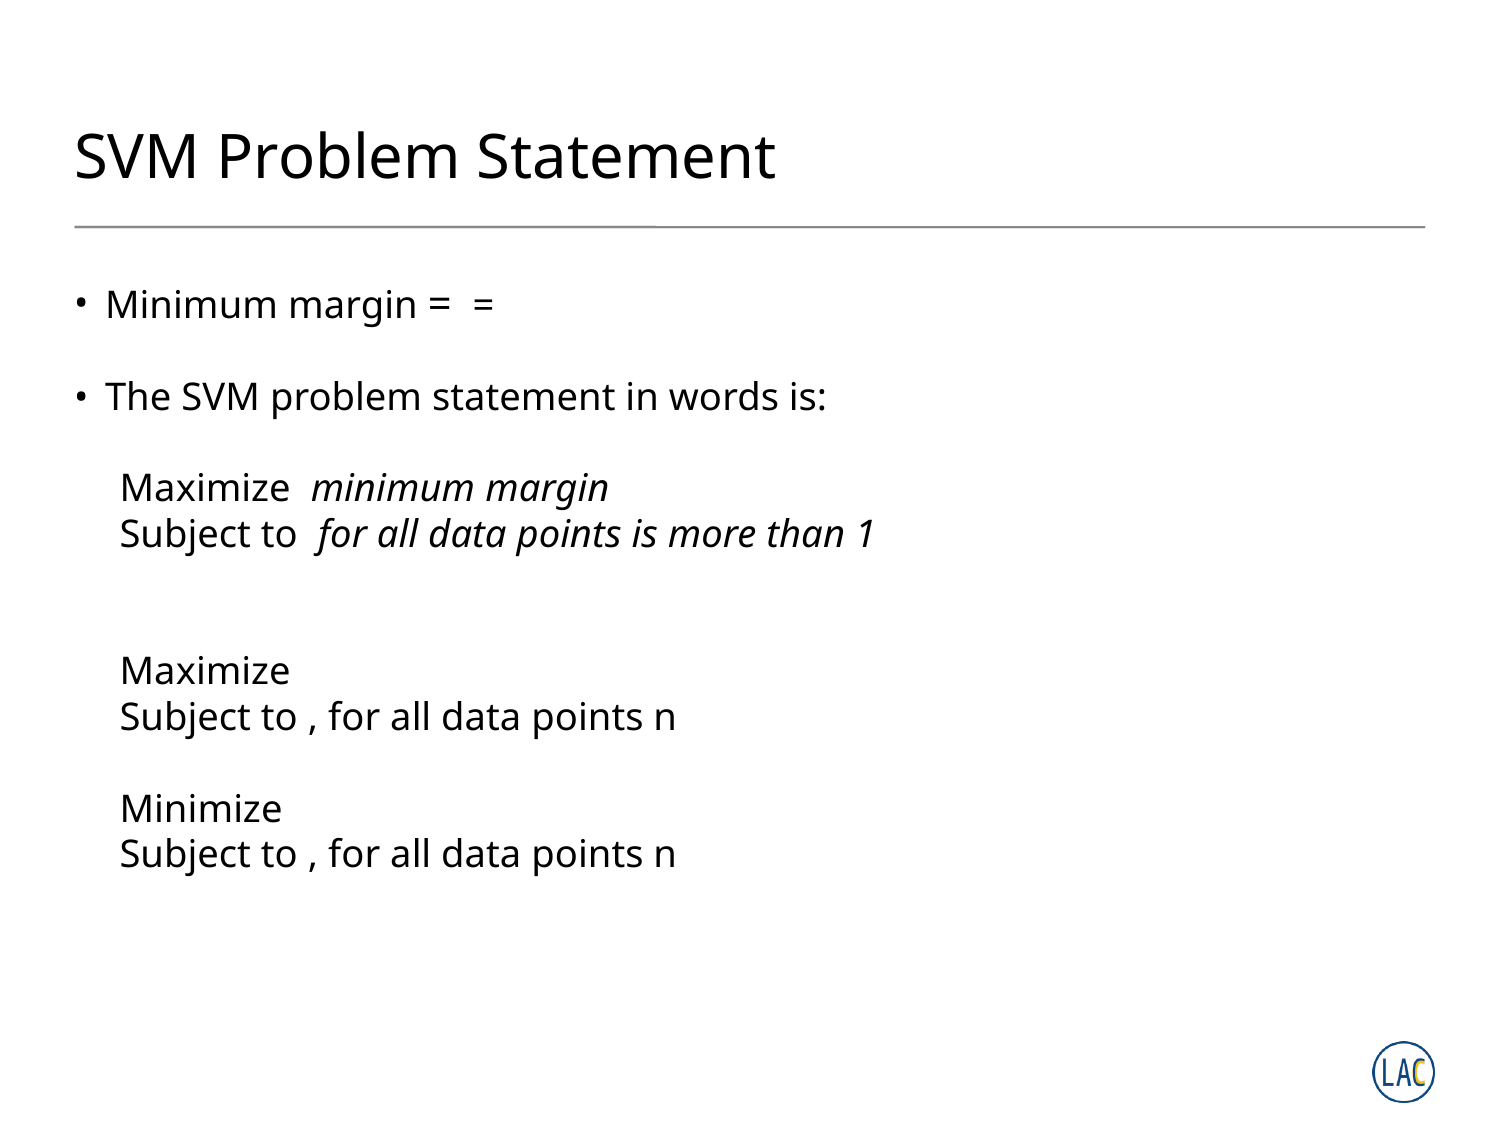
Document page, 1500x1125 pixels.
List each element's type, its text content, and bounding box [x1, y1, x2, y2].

title SVM Problem Statement [65, 38, 1435, 200]
picture [1372, 1041, 1435, 1103]
